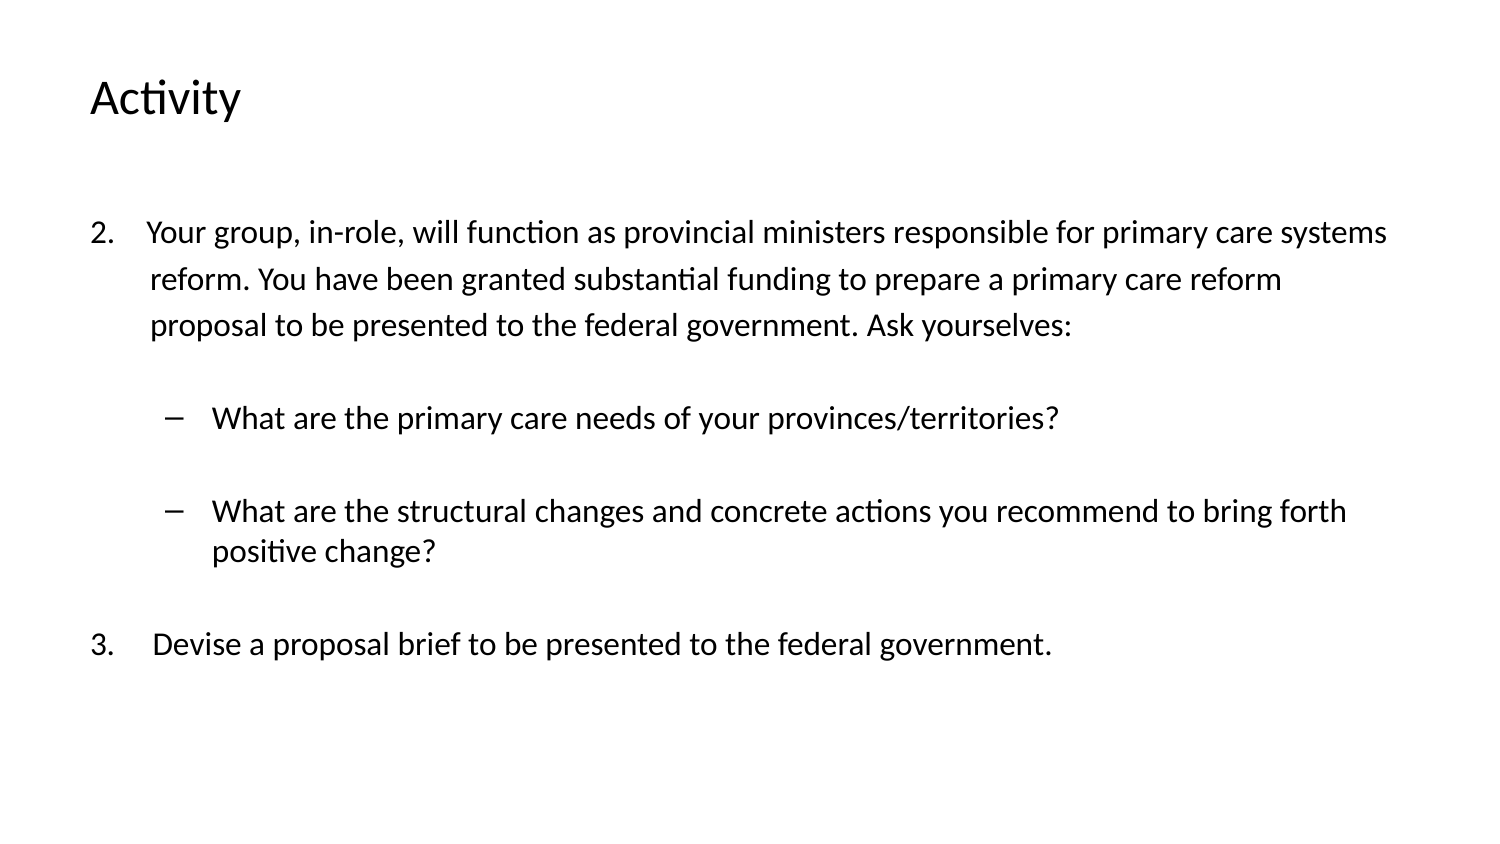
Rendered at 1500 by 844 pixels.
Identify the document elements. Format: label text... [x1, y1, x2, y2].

list Your group, in-role, will function as provincial ministers responsible for primary care systems reform. You have been granted substantial funding to prepare a primary care reform proposal to be presented to the federal government. Ask yourselves: What are the primary care needs of your provinces/territories? What are the structural changes and concrete actions you recommend to bring forth positive change? 3. Devise a proposal brief to be presented to the federal government. [75, 156, 1425, 768]
title Activity [75, 49, 1425, 139]
